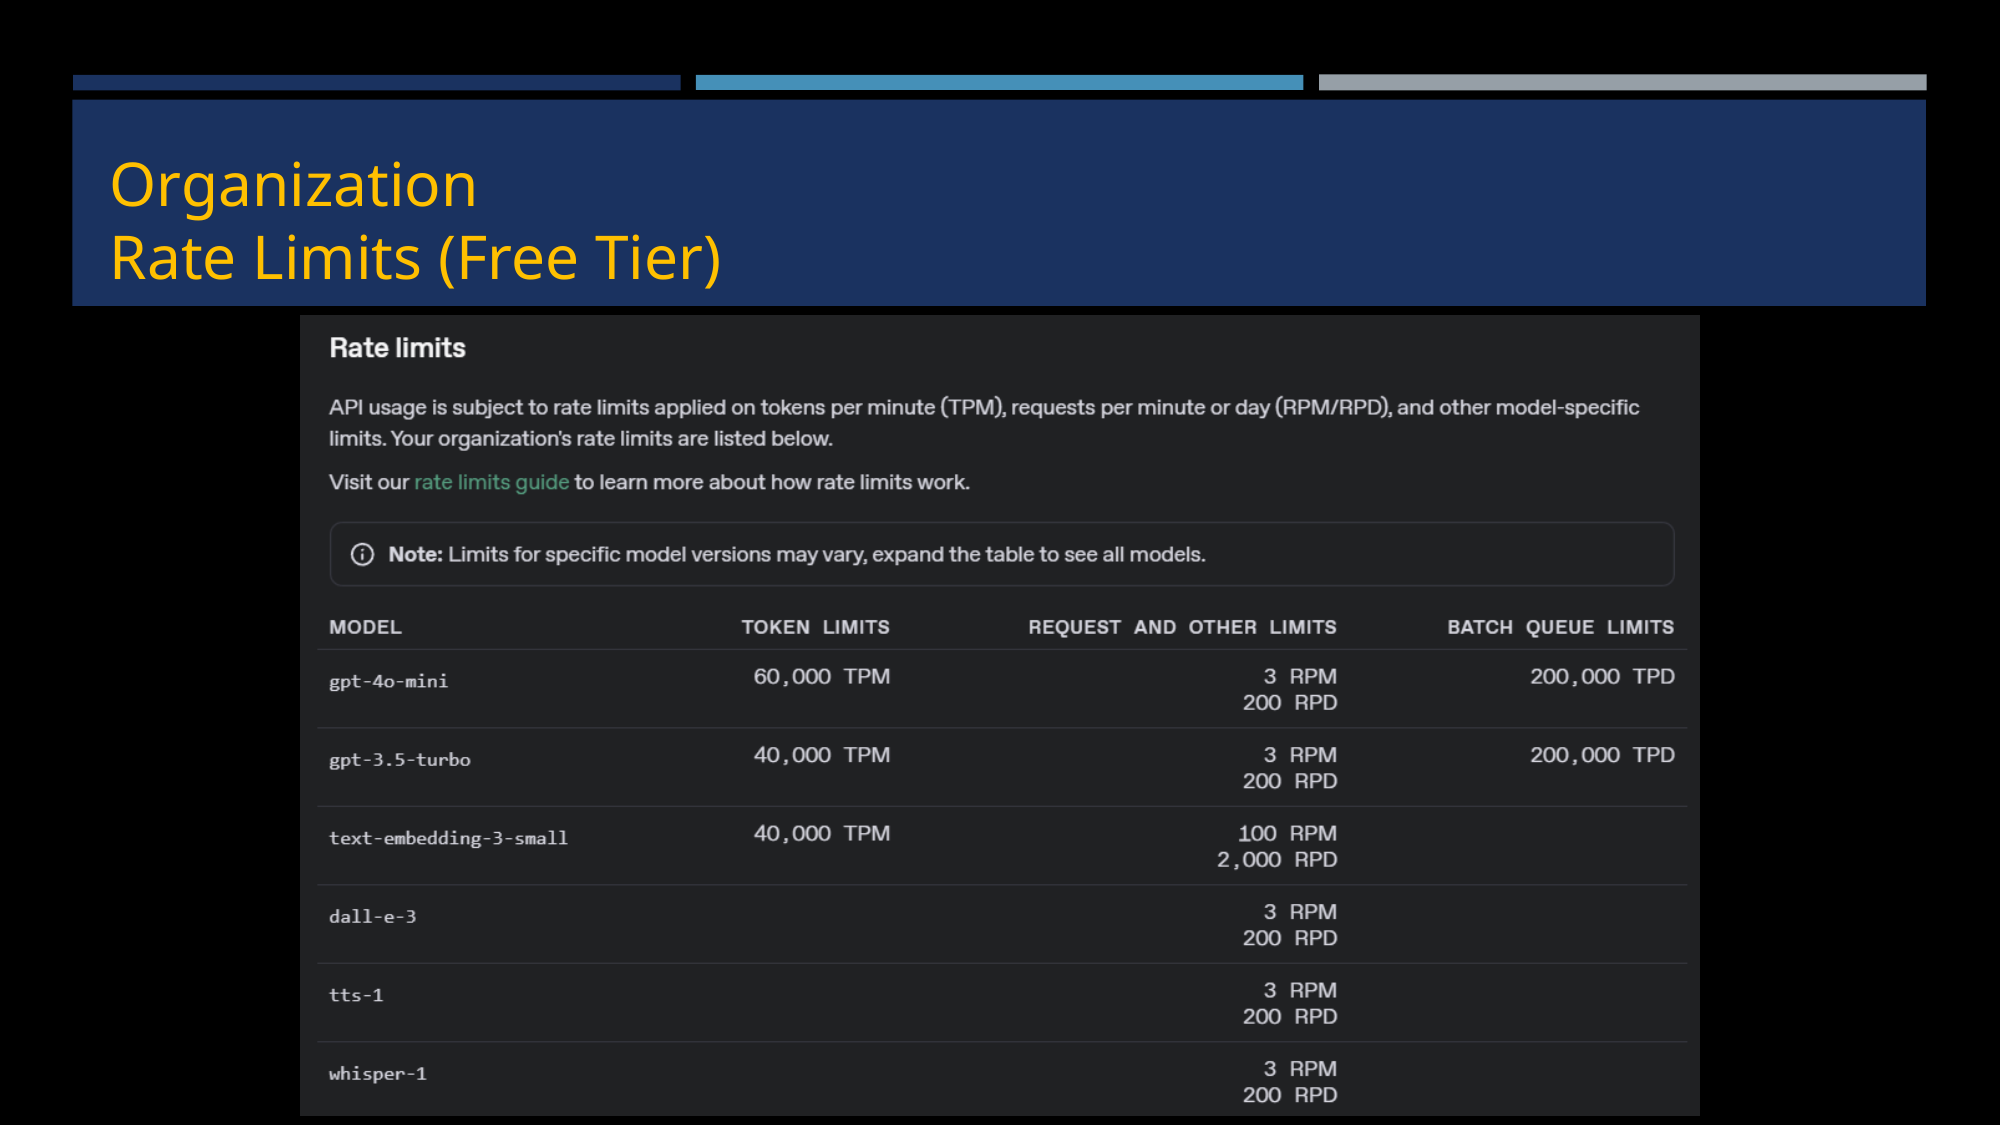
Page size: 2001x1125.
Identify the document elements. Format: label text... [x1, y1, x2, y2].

title Organization Rate Limits (Free Tier) [94, 136, 1904, 299]
picture [300, 315, 1700, 1116]
